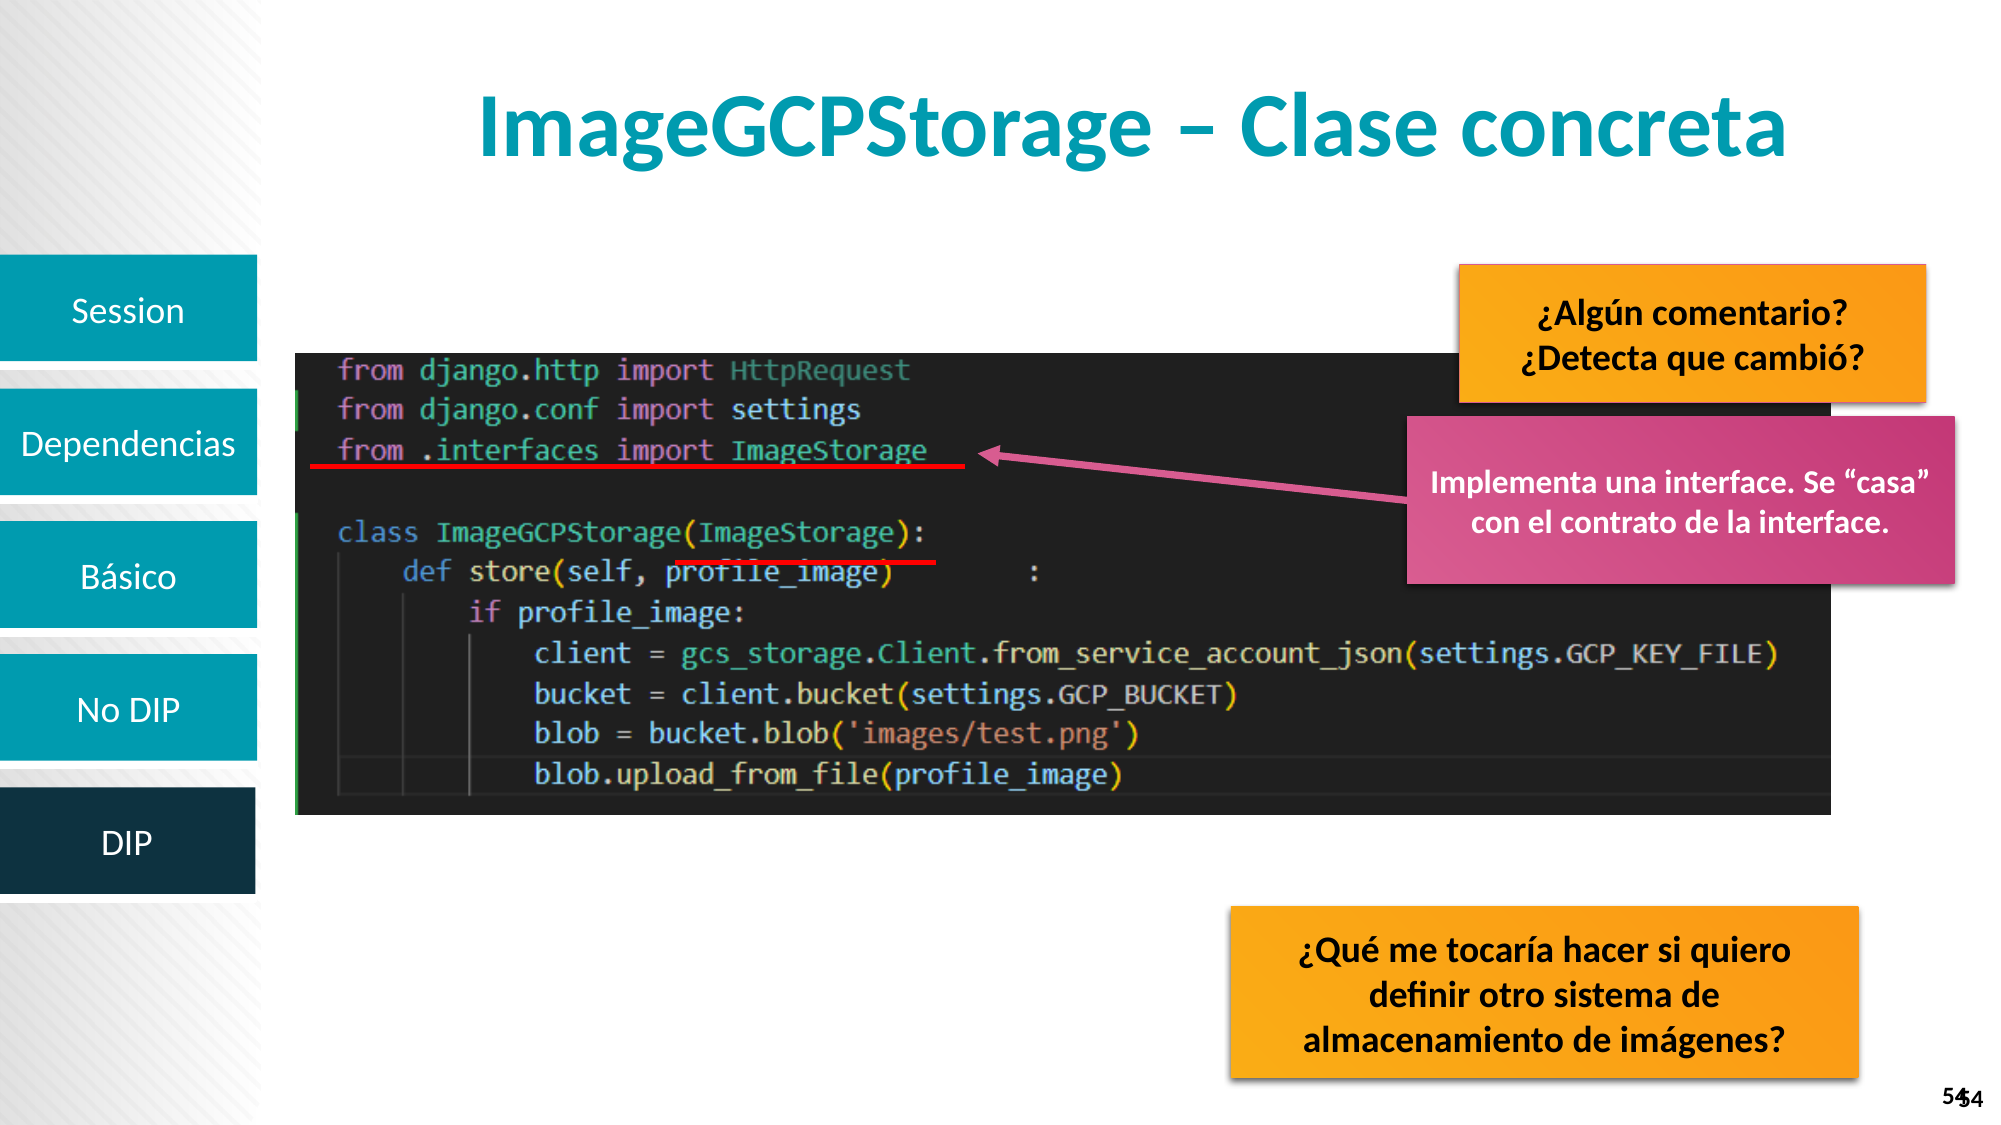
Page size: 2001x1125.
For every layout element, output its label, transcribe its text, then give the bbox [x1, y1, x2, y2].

picture [295, 353, 1831, 815]
text_box ¿Qué me tocaría hacer si quiero definir otro sistema de almacenamiento de imágenes? [1230, 906, 1859, 1078]
text_box Implementa una interface. Se “casa” con el contrato de la interface. [1831, 416, 1955, 584]
text_box ¿Algún comentario? ¿Detecta que cambió? [1459, 264, 1927, 403]
text_box 54 [1909, 1065, 2000, 1125]
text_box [977, 453, 1408, 501]
title ImageGCPStorage – Clase concreta [340, 36, 1927, 204]
